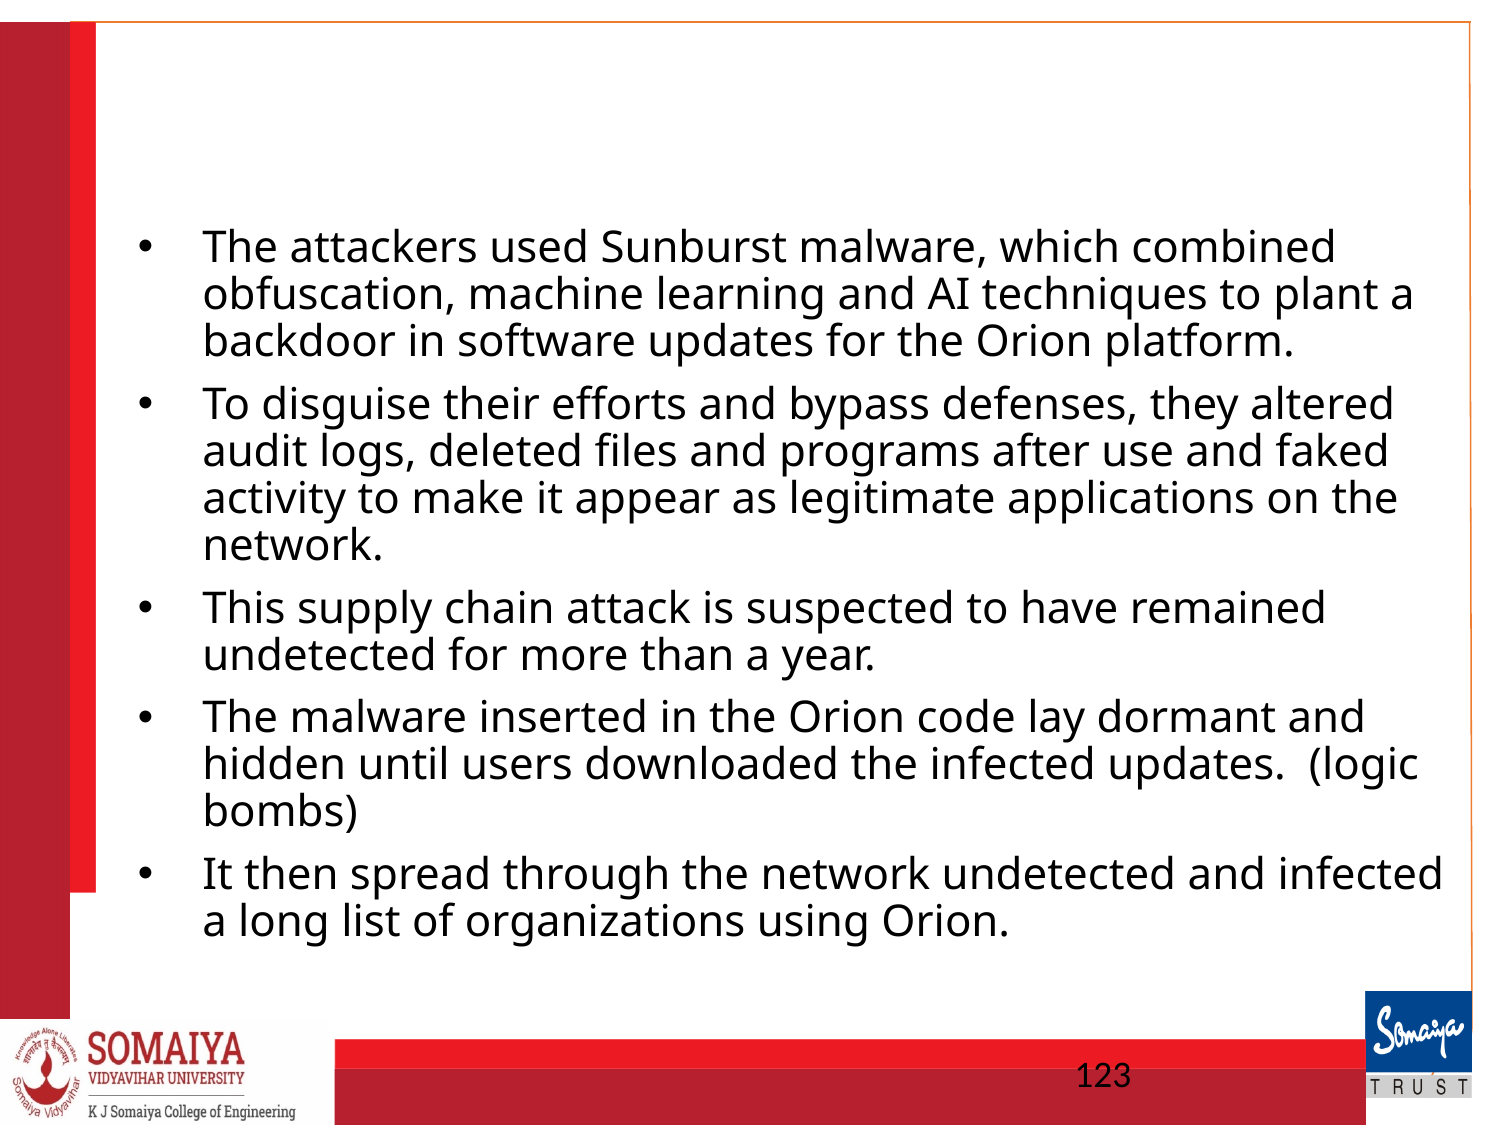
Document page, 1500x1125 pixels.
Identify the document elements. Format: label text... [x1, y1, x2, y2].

picture [1365, 991, 1472, 1098]
picture [335, 1040, 1365, 1125]
list The attackers used Sunburst malware, which combined obfuscation, machine learning and AI techniques to plant a backdoor in software updates for the Orion platform. To disguise their efforts and bypass defenses, they altered audit logs, deleted files and programs after use and faked activity to make it appear as legitimate applications on the network. This supply chain attack is suspected to have remained undetected for more than a year. The malware inserted in the Orion code lay dormant and hidden until users downloaded the infected updates. (logic bombs) It then spread through the network undetected and infected a long list of organizations using Orion. [114, 217, 1465, 960]
picture [0, 22, 327, 1125]
slide_number 123 [1059, 1042, 1397, 1103]
